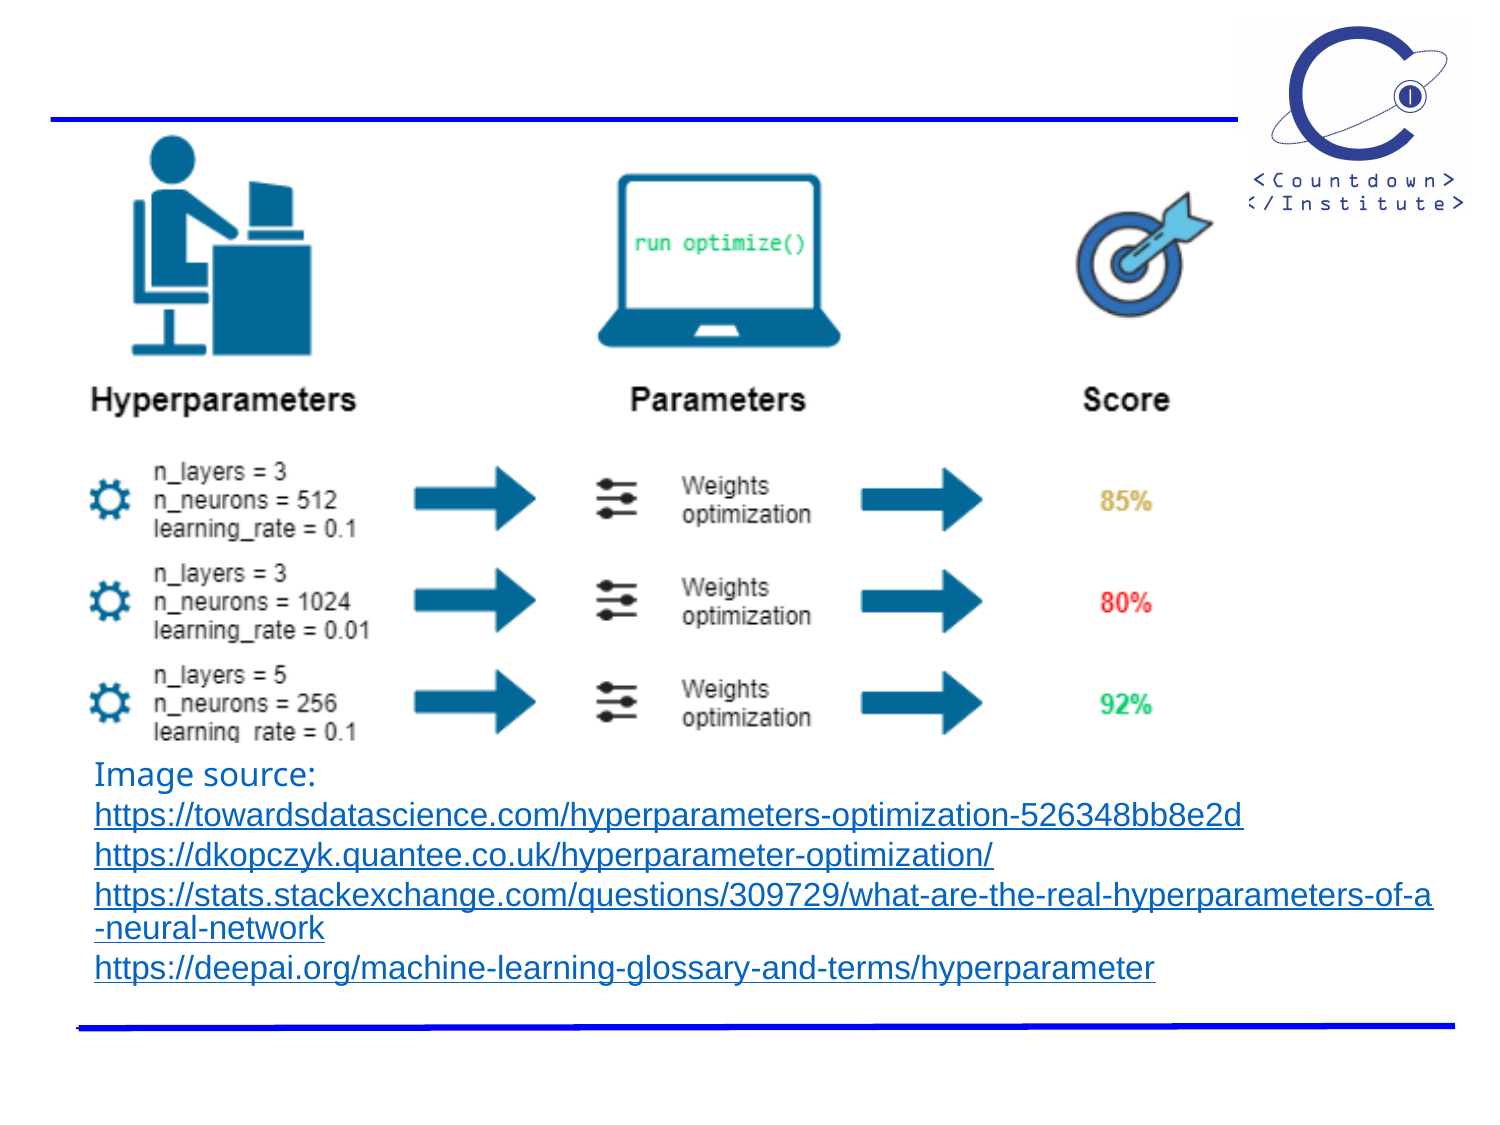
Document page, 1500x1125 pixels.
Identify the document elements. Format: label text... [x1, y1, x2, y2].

picture [89, 17, 1471, 743]
text_box Image source: https://towardsdatascience.com/hyperparameters-optimization-526348bb8e2d https://dkopczyk.quantee.co.uk/hyperparameter-optimization/ https://stats.stackexchange.com/questions/309729/what-are-the-real-hyperparameters-of-a-neural-network https://deepai.org/machine-learning-glossary-and-terms/hyperparameter [79, 745, 1451, 961]
